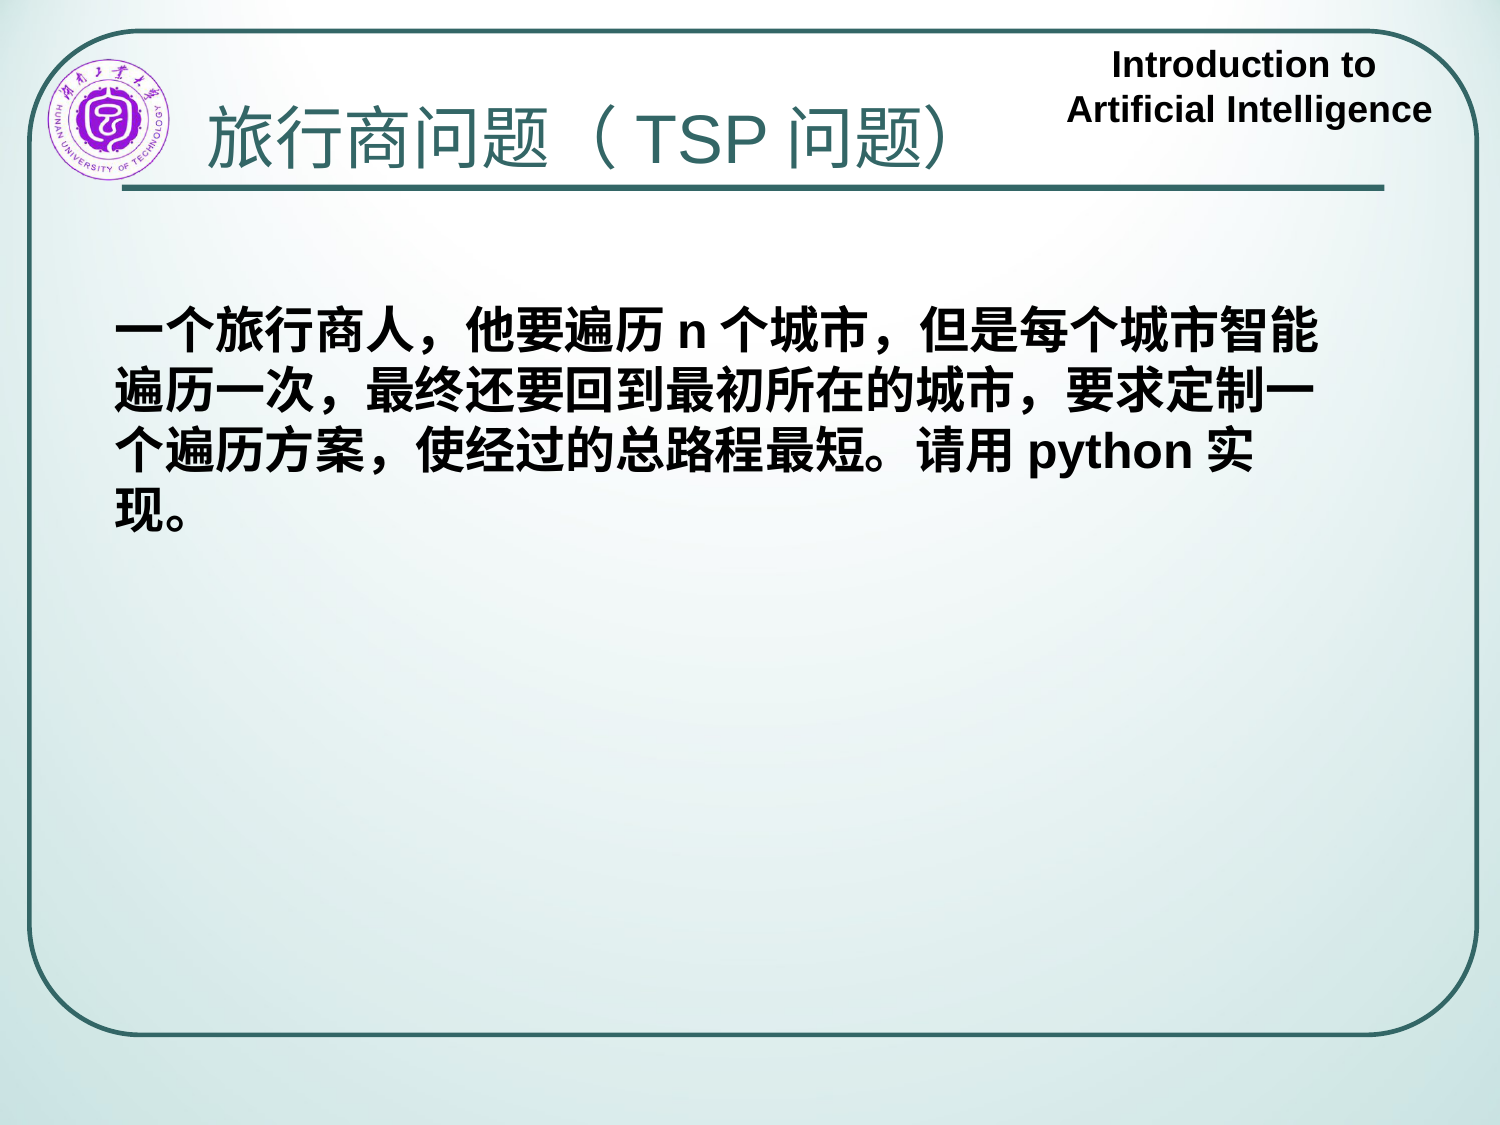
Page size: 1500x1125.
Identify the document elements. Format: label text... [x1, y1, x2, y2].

picture [0, 0, 1500, 1125]
title 旅行商问题（TSP问题） [159, 66, 1471, 185]
text_box 一个旅行商人，他要遍历n个城市，但是每个城市智能遍历一次，最终还要回到最初所在的城市，要求定制一个遍历方案，使经过的总路程最短。请用python实现。 [100, 290, 1365, 546]
